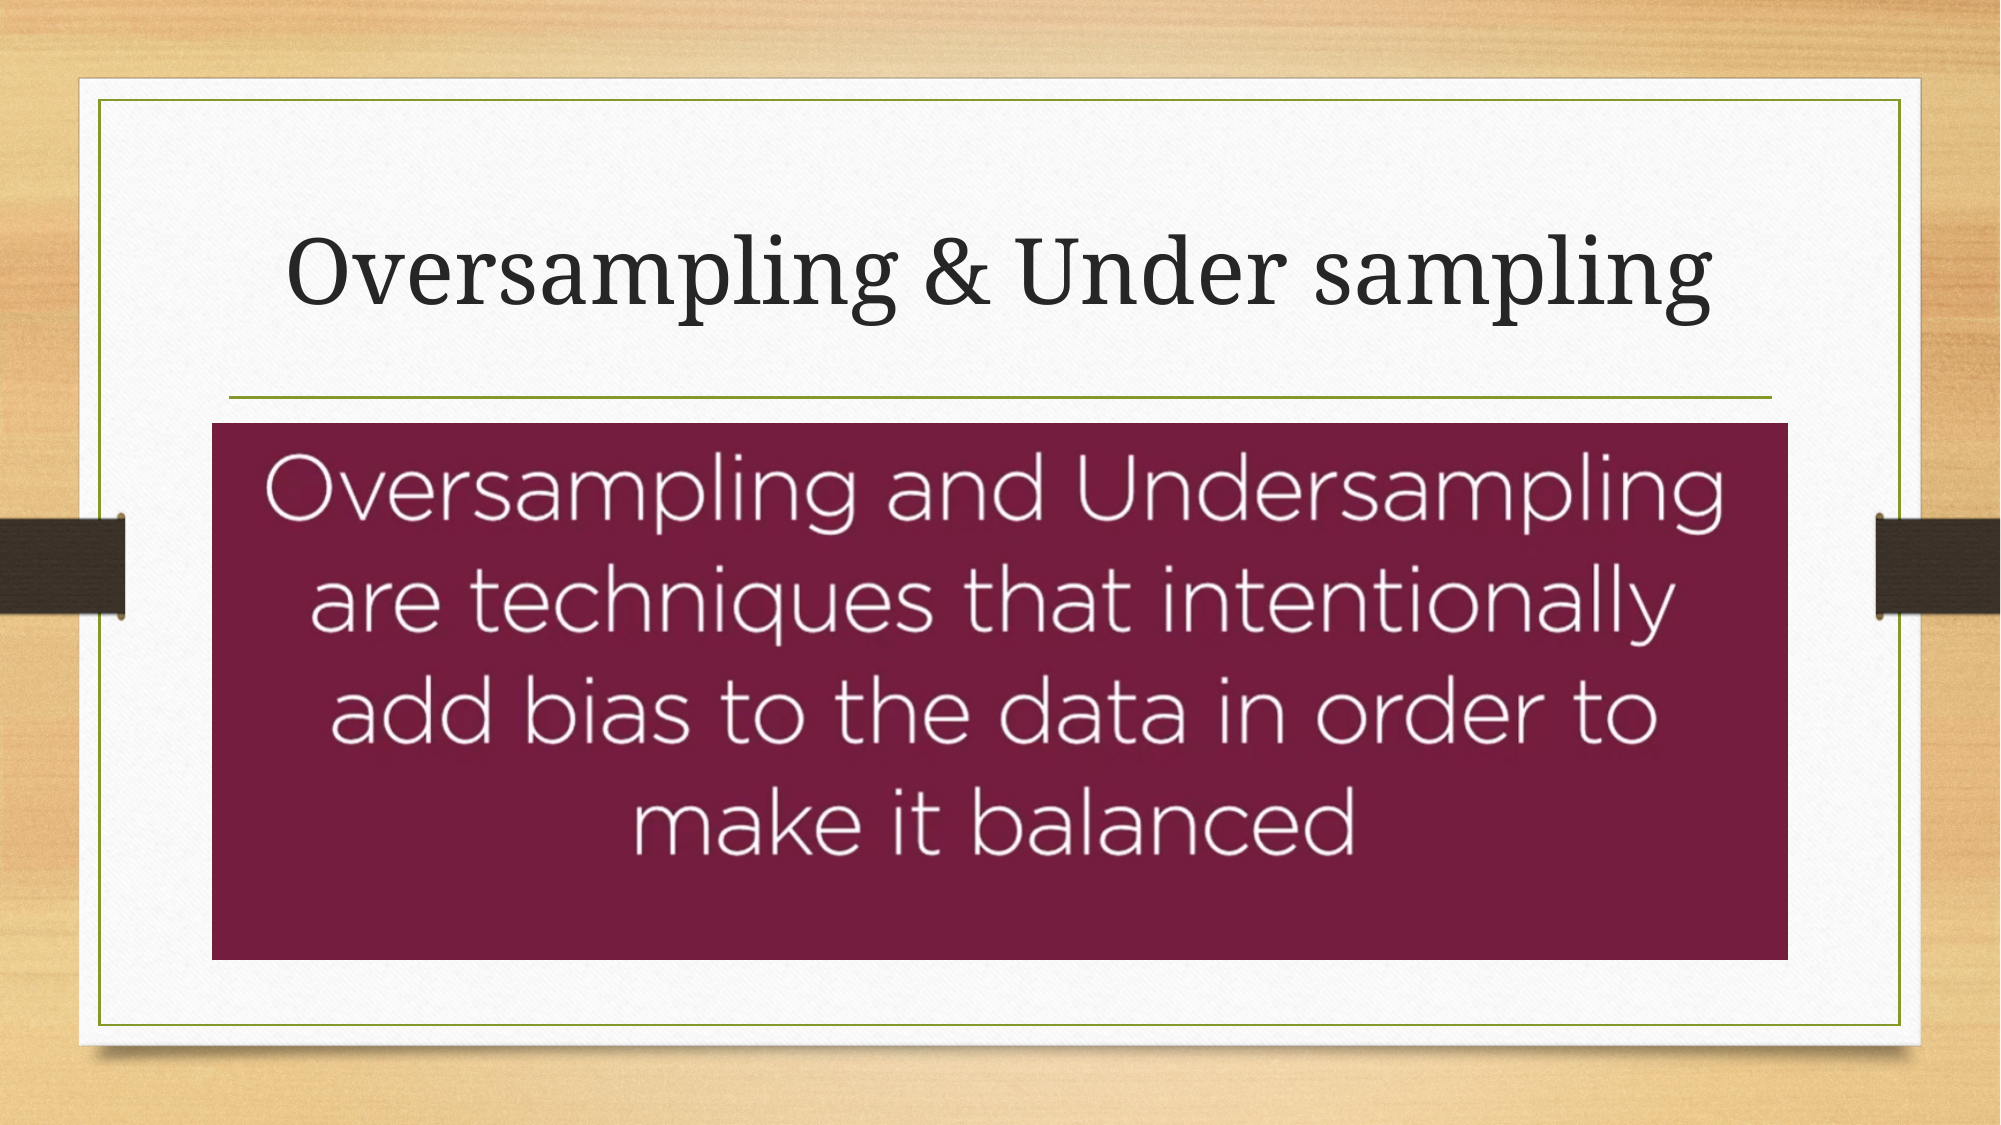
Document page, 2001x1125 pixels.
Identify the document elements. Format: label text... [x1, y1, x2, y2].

title Oversampling & Under sampling [212, 161, 1788, 375]
picture [0, 0, 2001, 1125]
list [212, 423, 1788, 960]
